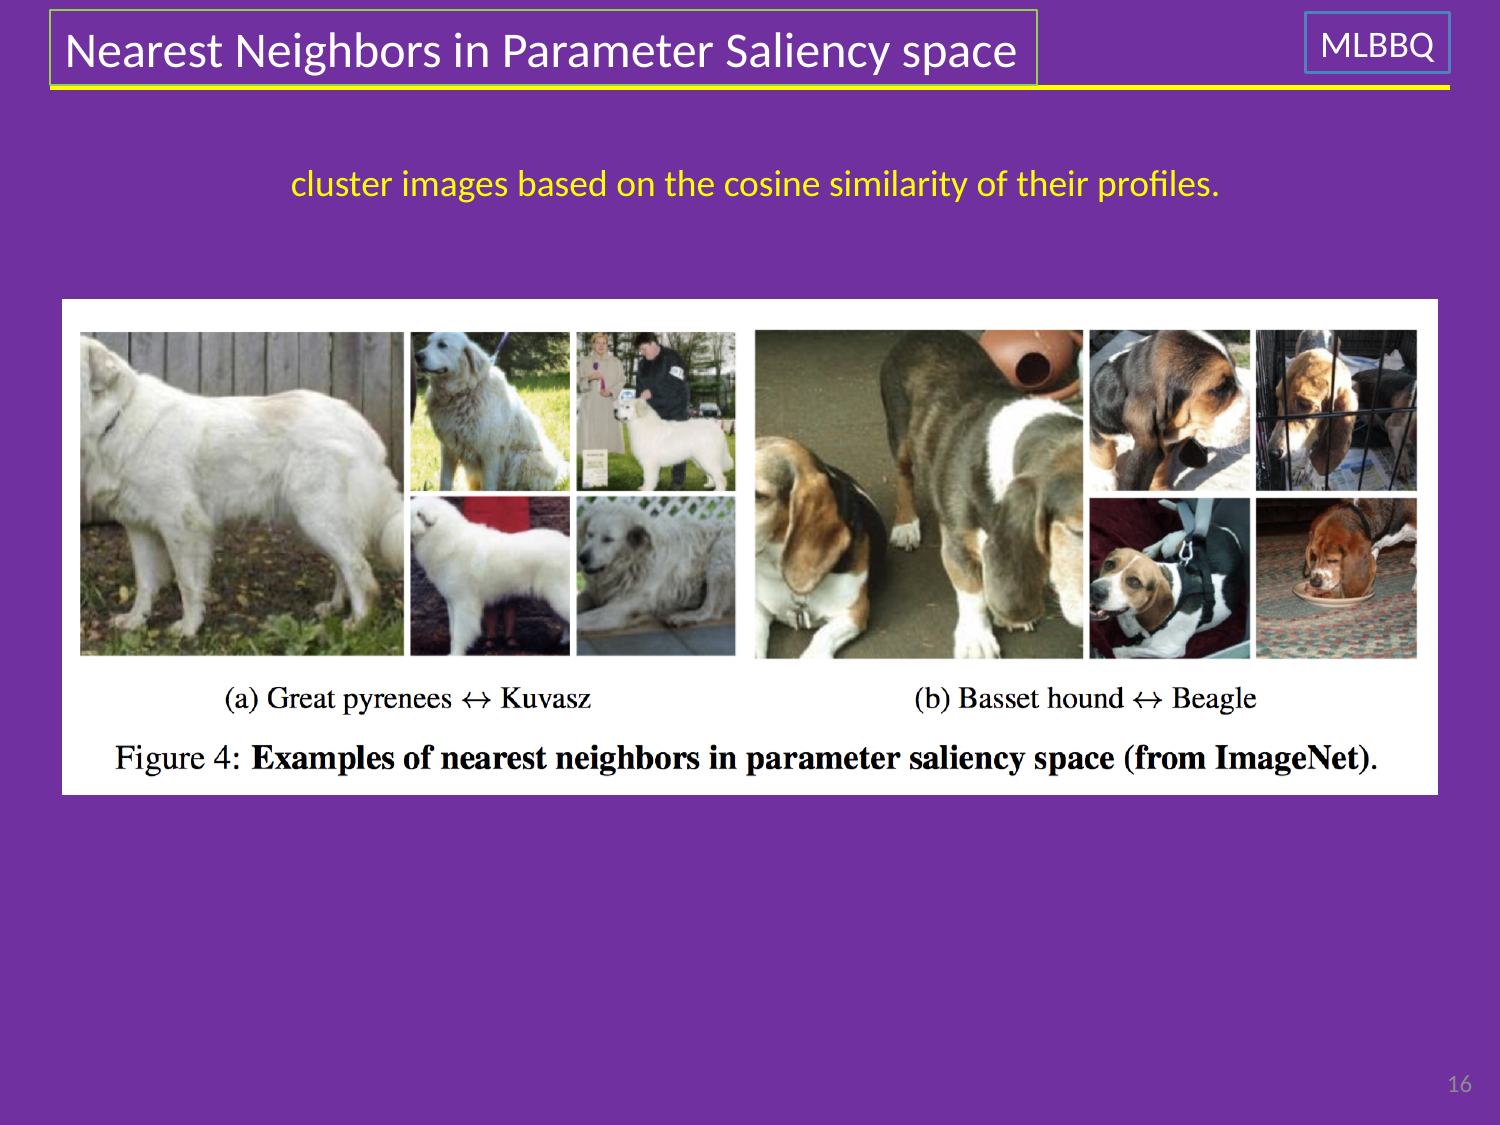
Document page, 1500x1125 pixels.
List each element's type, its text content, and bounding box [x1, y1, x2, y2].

text_box cluster images based on the cosine similarity of their profiles. [224, 151, 1288, 212]
picture [62, 299, 1438, 795]
text_box Nearest Neighbors in Parameter Saliency space [49, 9, 1038, 85]
slide_number 16 [1415, 1052, 1488, 1113]
